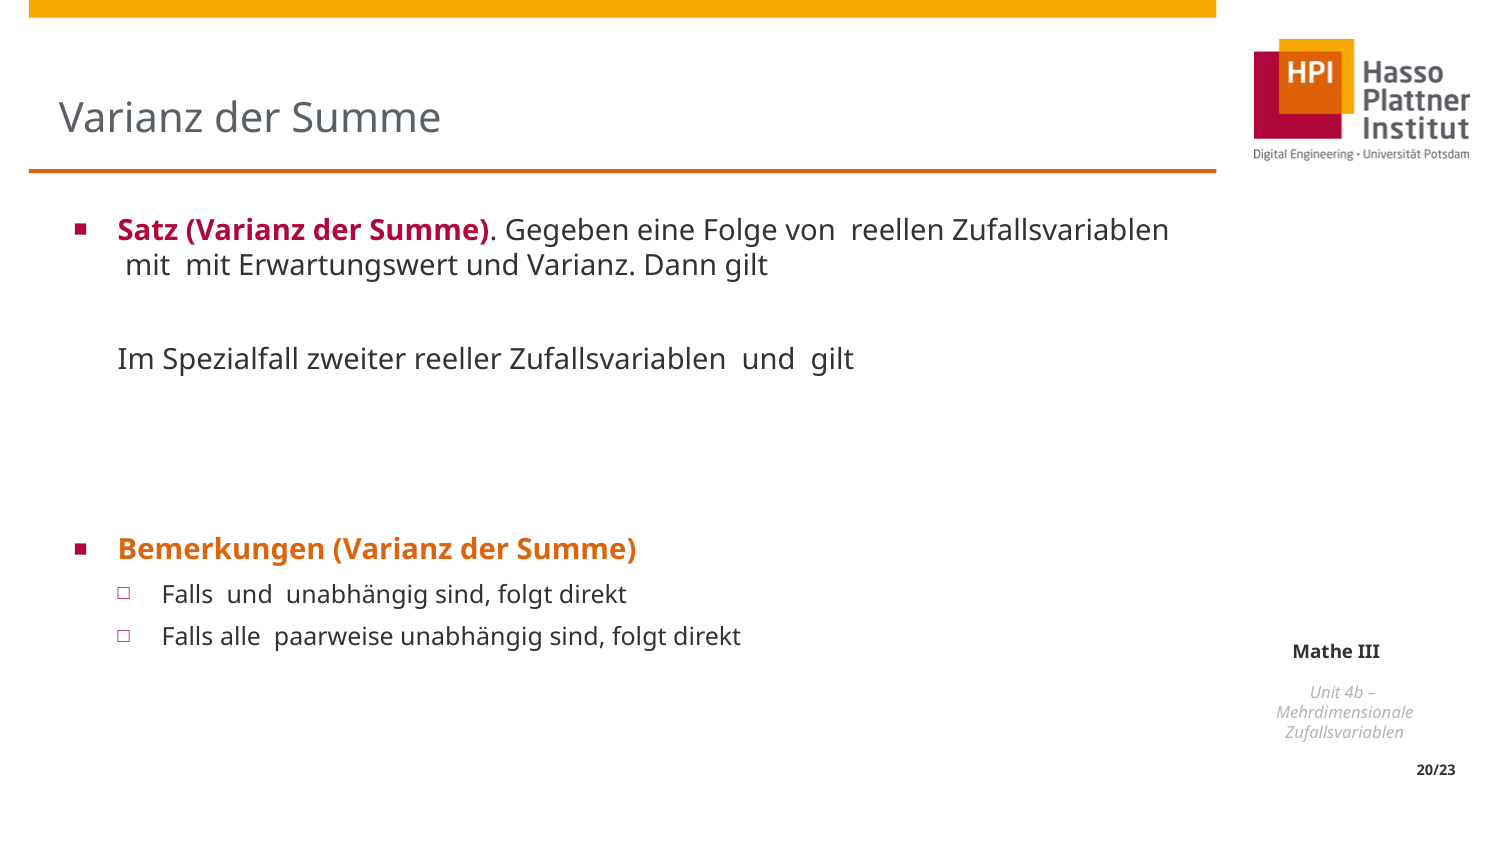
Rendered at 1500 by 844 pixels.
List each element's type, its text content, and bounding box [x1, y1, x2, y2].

picture [1254, 39, 1470, 161]
title Varianz der Summe [58, 17, 1187, 170]
